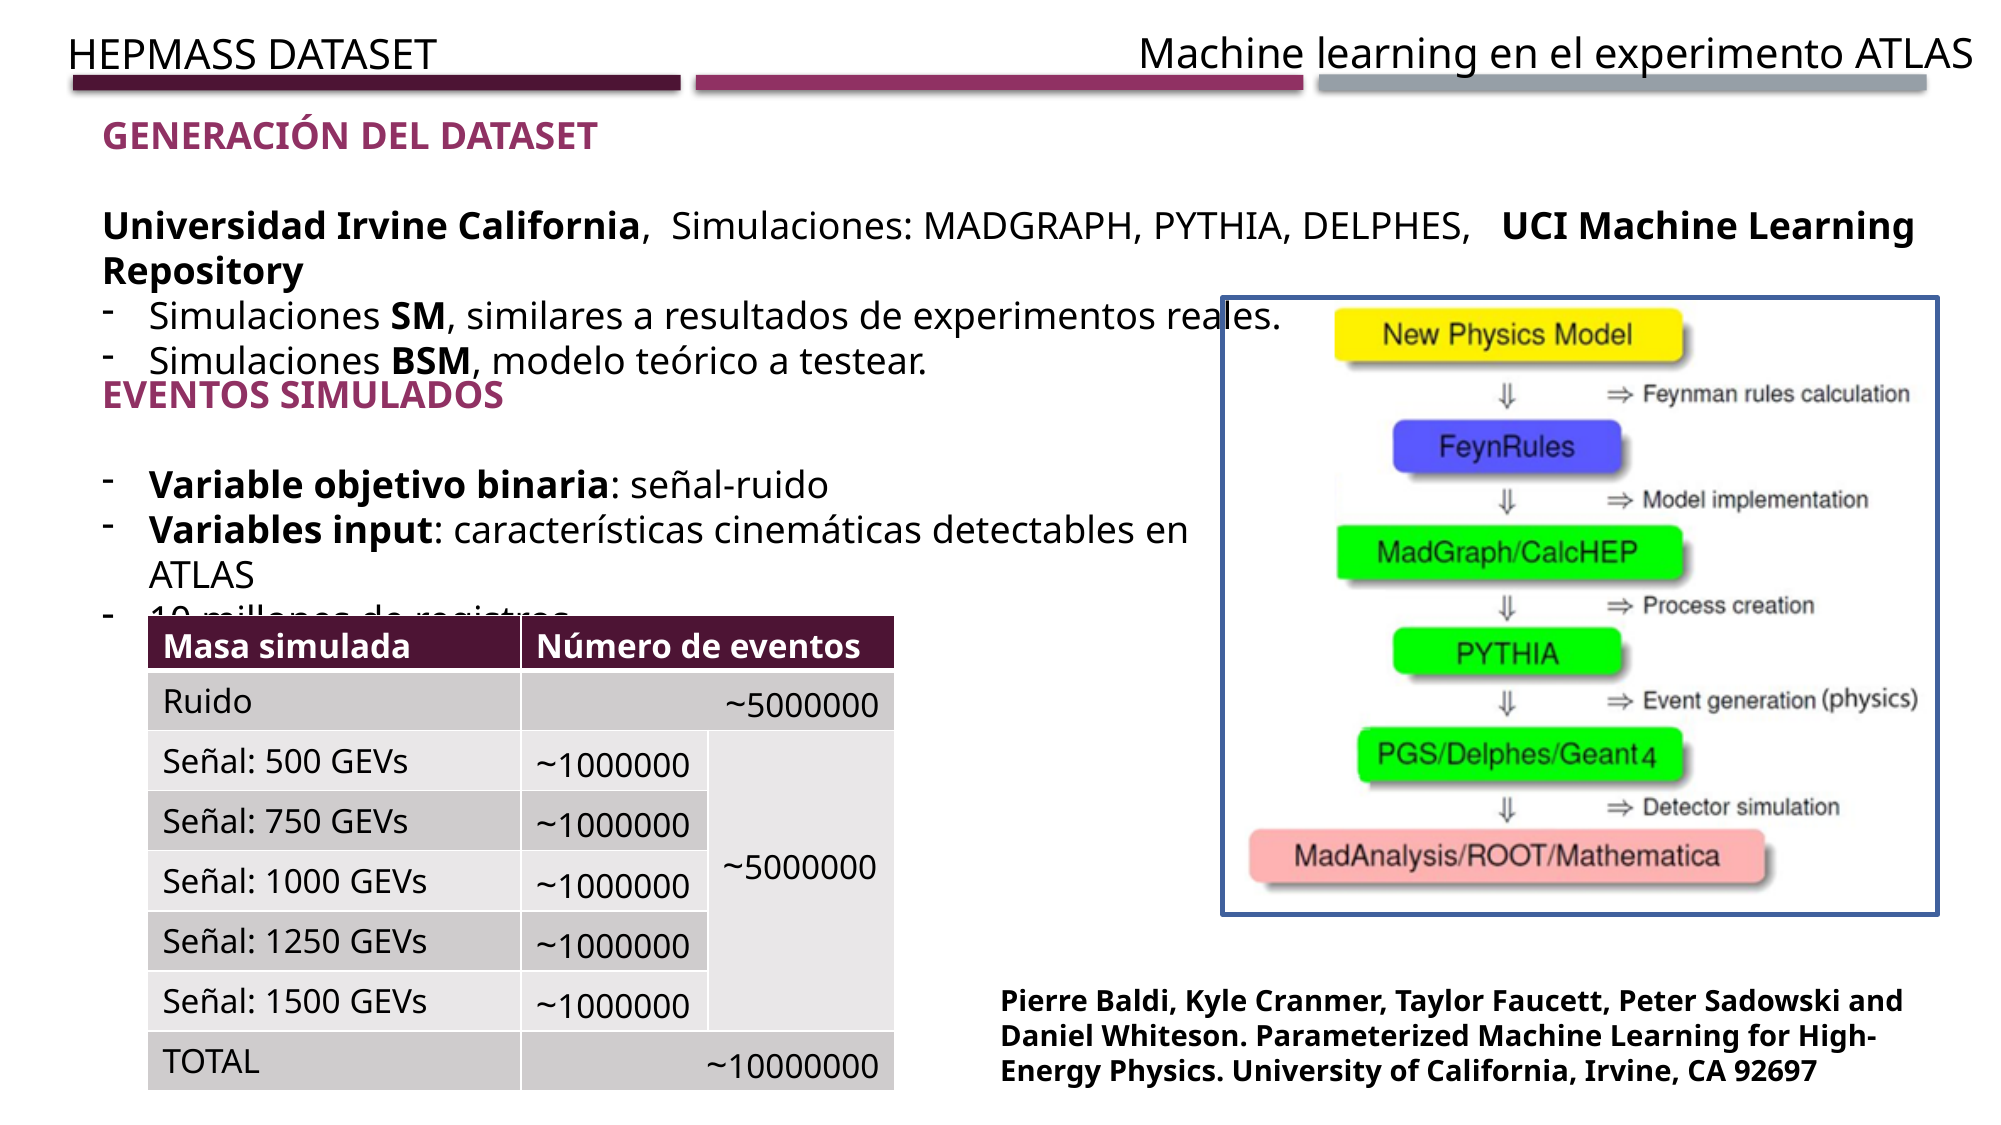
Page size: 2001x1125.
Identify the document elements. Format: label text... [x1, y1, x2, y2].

text_box EVENTOS SIMULADOS Variable objetivo binaria: señal-ruido Variables input: características cinemáticas detectables en ATLAS 10 millones de registros [87, 363, 1218, 649]
table_cell ~1000000 [522, 851, 707, 910]
table_cell Señal: 750 GEVs [148, 791, 520, 850]
table_cell Señal: 1500 GEVs [148, 972, 520, 1030]
text_box GENERACIÓN DEL DATASET Universidad Irvine California, Simulaciones: MADGRAPH, PYTHIA, DELPHES, UCI Machine Learning Repository Simulaciones SM, similares a resultados de experimentos reales. Simulaciones BSM, modelo teórico a testear. [87, 104, 2000, 435]
table_cell ~10000000 [522, 1032, 894, 1090]
picture [1224, 299, 1936, 913]
text_box Pierre Baldi, Kyle Cranmer, Taylor Faucett, Peter Sadowski and Daniel Whiteson. Parameterized Machine Learning for High-Energy Physics. University of California, Irvine, CA 92697 [985, 974, 1972, 1095]
table_cell TOTAL [148, 1032, 520, 1090]
table_cell ~1000000 [522, 791, 707, 850]
table_header Número de eventos [522, 616, 894, 668]
table_cell ~5000000 [709, 731, 894, 1030]
table_cell ~1000000 [522, 972, 707, 1030]
table_cell ~1000000 [522, 731, 707, 790]
table_cell ~5000000 [522, 673, 894, 730]
table_cell Ruido [148, 673, 520, 730]
table_cell Señal: 1000 GEVs [148, 851, 520, 910]
table_cell ~1000000 [522, 912, 707, 970]
text_box HEPMASS DATASET [52, 20, 453, 86]
table_cell Señal: 500 GEVs [148, 731, 520, 790]
table_header Masa simulada [148, 616, 520, 668]
text_box Machine learning en el experimento ATLAS [1123, 19, 1990, 85]
table_cell Señal: 1250 GEVs [148, 912, 520, 970]
